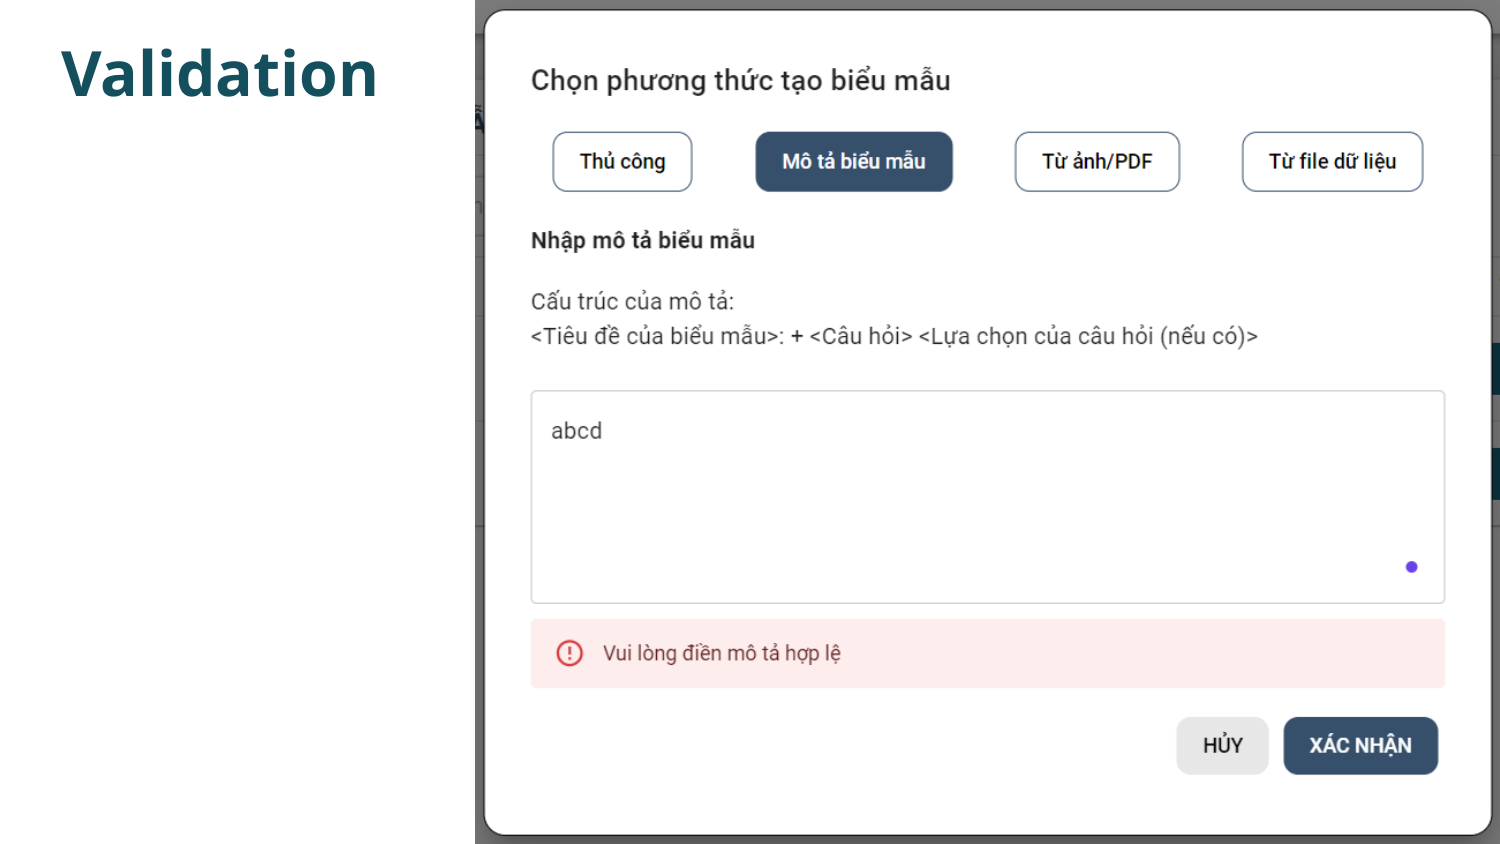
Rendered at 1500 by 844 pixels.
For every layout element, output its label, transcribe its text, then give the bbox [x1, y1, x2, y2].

title Validation [46, 18, 438, 113]
picture [474, 0, 1500, 844]
